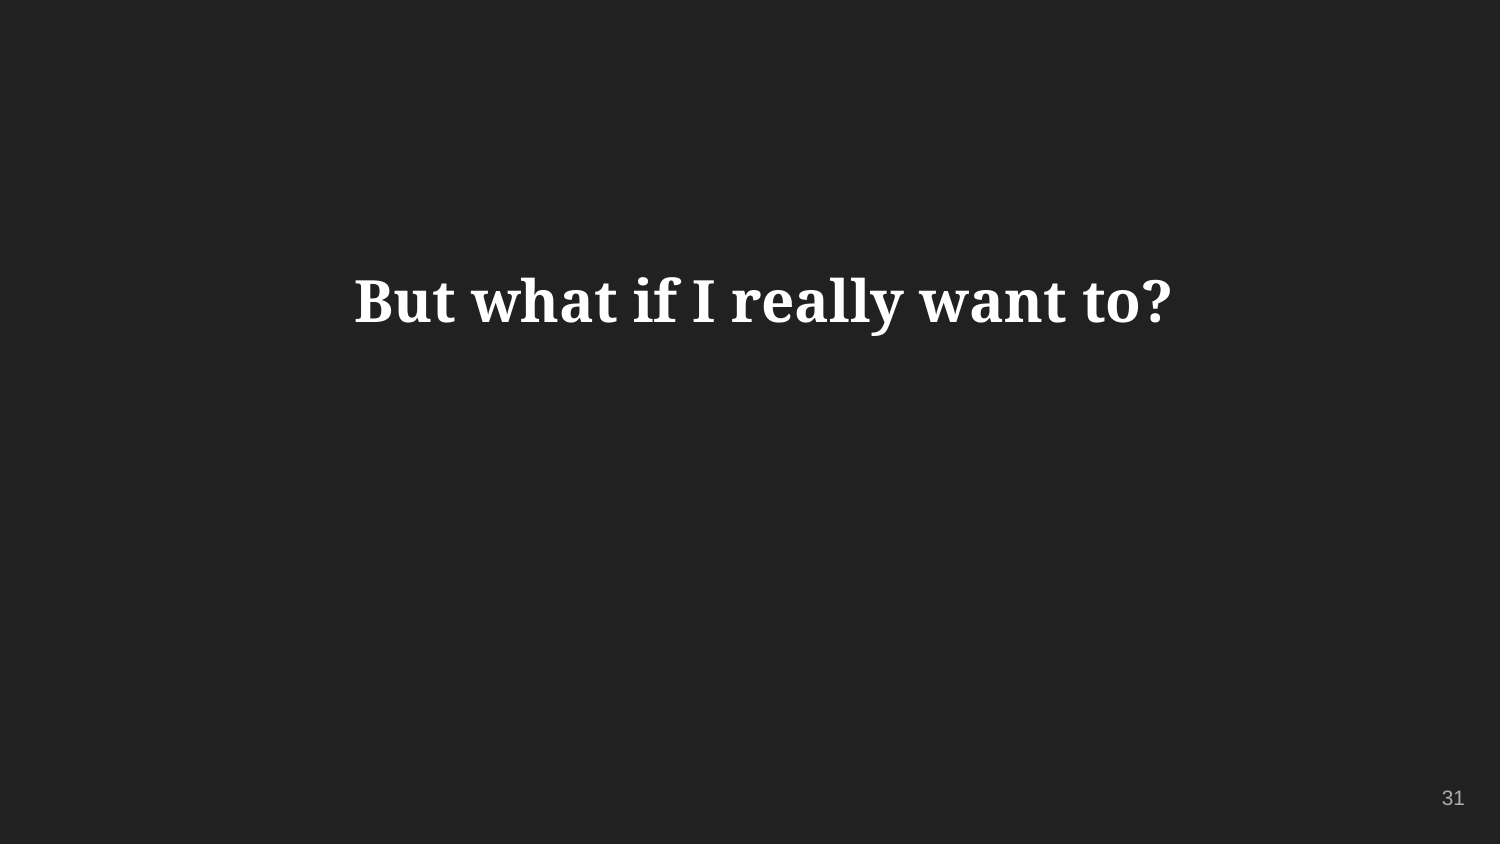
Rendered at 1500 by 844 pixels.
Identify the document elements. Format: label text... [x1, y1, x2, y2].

slide_number 31 [1389, 764, 1480, 830]
title But what if I really want to? [65, 249, 1463, 398]
